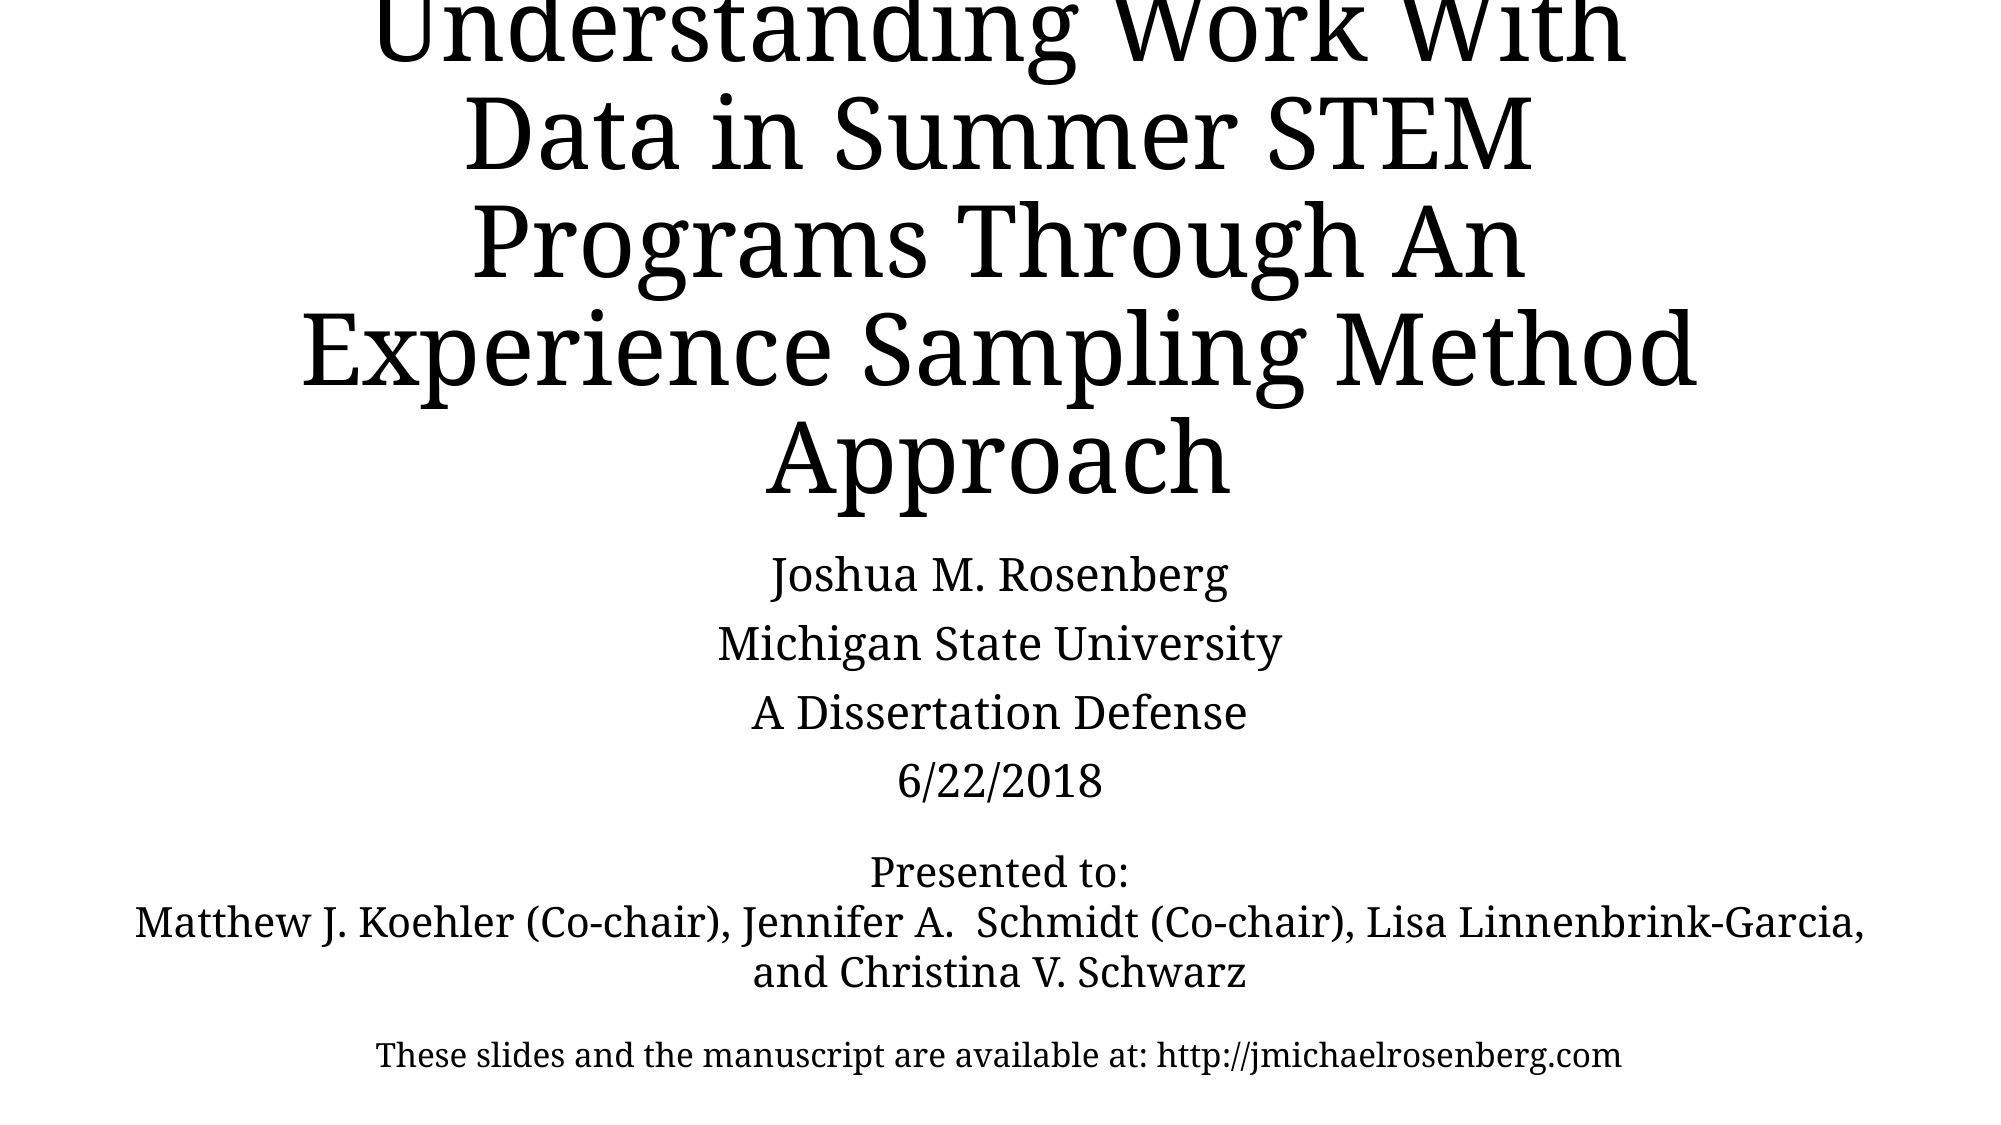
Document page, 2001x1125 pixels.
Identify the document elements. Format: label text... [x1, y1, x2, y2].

subtitle Joshua M. Rosenberg Michigan State University A Dissertation Defense 6/22/2018 [249, 544, 1750, 817]
title Understanding Work With Data in Summer STEM Programs Through An Experience Sampling Method Approach [249, 130, 1750, 523]
text_box Presented to: Matthew J. Koehler (Co-chair), Jennifer A. Schmidt (Co-chair), Lisa Linnenbrink-Garcia, and Christina V. Schwarz [94, 838, 1906, 1004]
text_box These slides and the manuscript are available at: http://jmichaelrosenberg.com [94, 1027, 1906, 1082]
